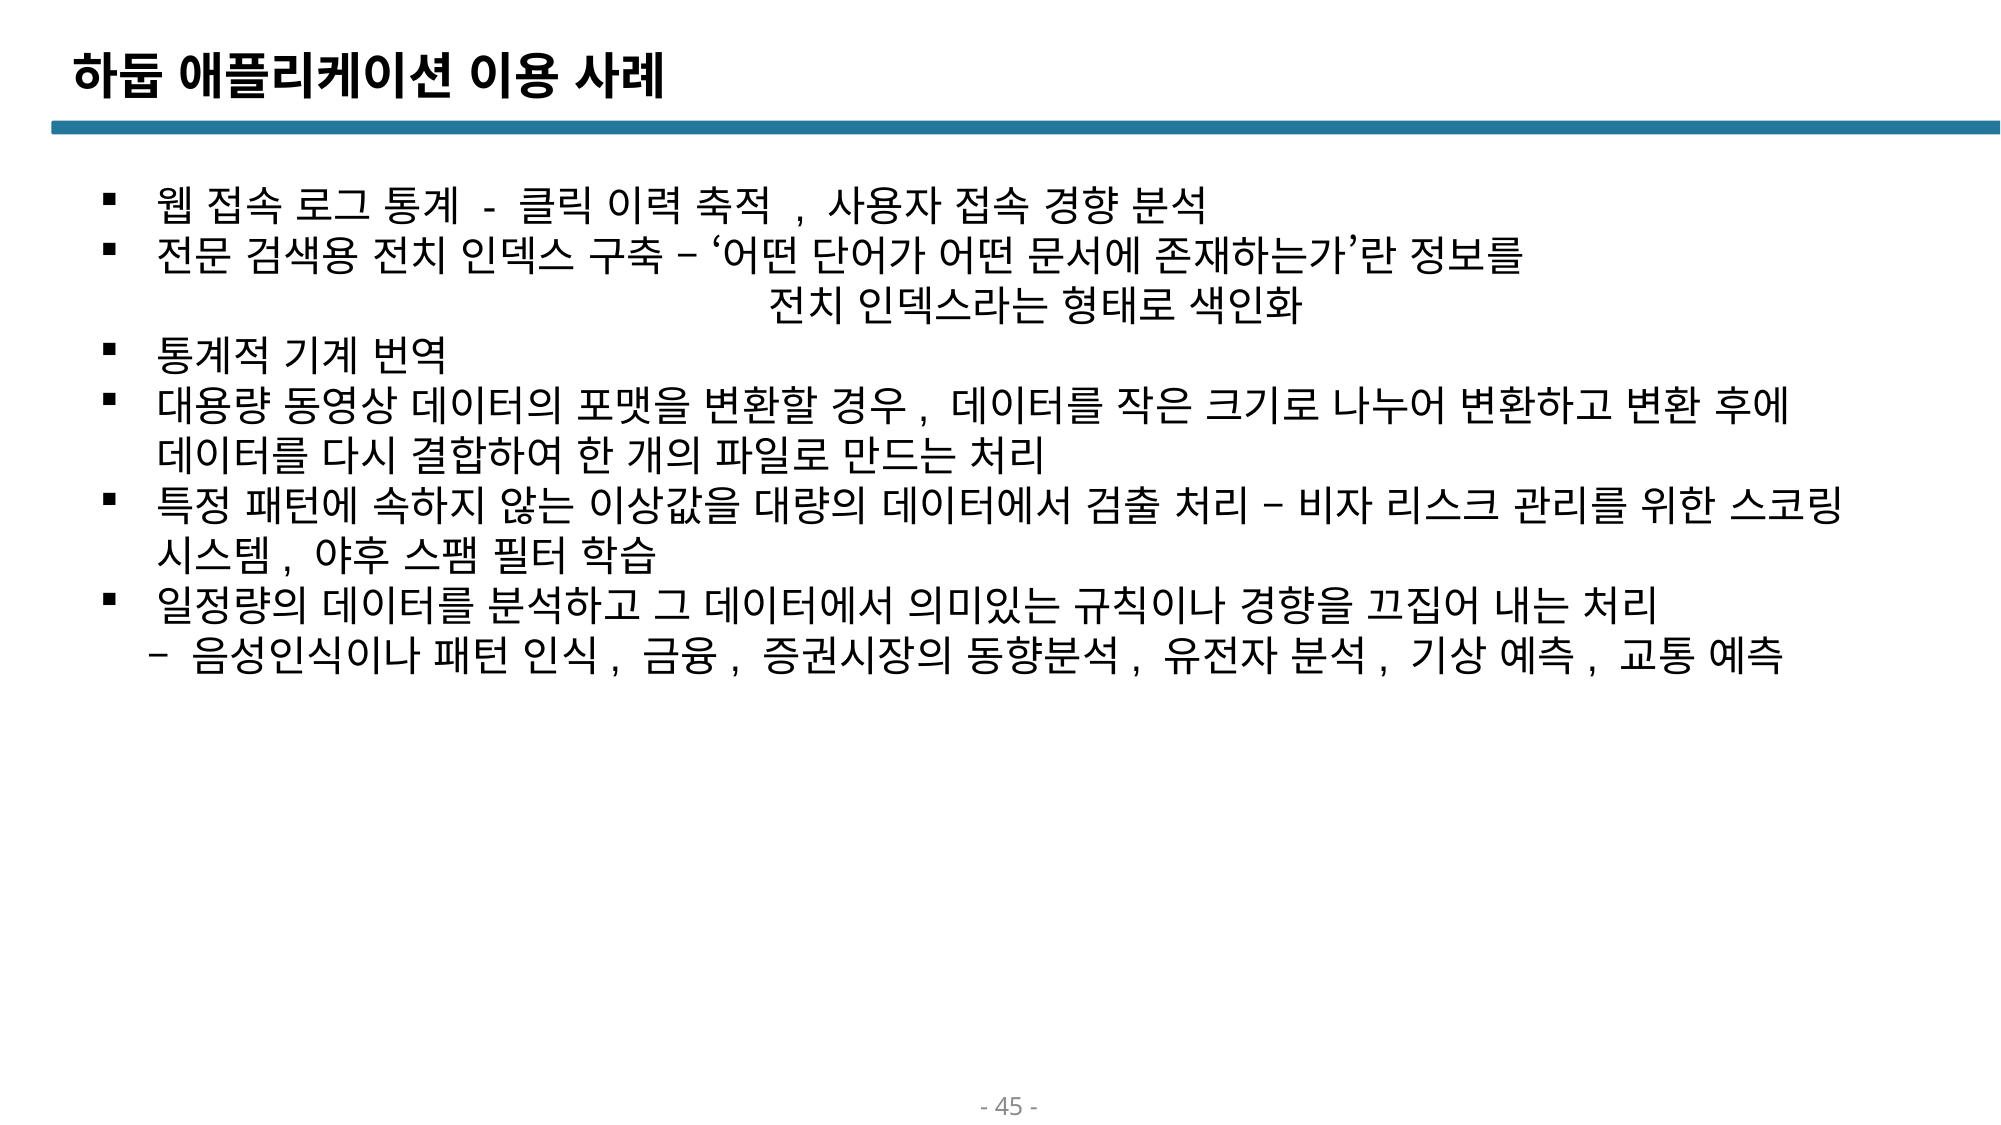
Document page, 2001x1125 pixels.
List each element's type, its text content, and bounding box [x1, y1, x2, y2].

slide_number - 45 - [778, 1090, 1246, 1125]
text_box 웹 접속 로그 통계 - 클릭 이력 축적 , 사용자 접속 경향 분석 전문 검색용 전치 인덱스 구축 – ‘어떤 단어가 어떤 문서에 존재하는가’란 정보를 전치 인덱스라는 형태로 색인화 통계적 기계 번역 대용량 동영상 데이터의 포맷을 변환할 경우, 데이터를 작은 크기로 나누어 변환하고 변환 후에 데이터를 다시 결합하여 한 개의 파일로 만드는 처리 특정 패턴에 속하지 않는 이상값을 대량의 데이터에서 검출 처리 – 비자 리스크 관리를 위한 스코링 시스템, 야후 스팸 필터 학습 일정량의 데이터를 분석하고 그 데이터에서 의미있는 규칙이나 경향을 끄집어 내는 처리 – 음성인식이나 패턴 인식, 금융, 증권시장의 동향분석, 유전자 분석, 기상 예측, 교통 예측 [85, 172, 1912, 738]
title 하둡 애플리케이션 이용 사례 [57, 43, 1858, 115]
